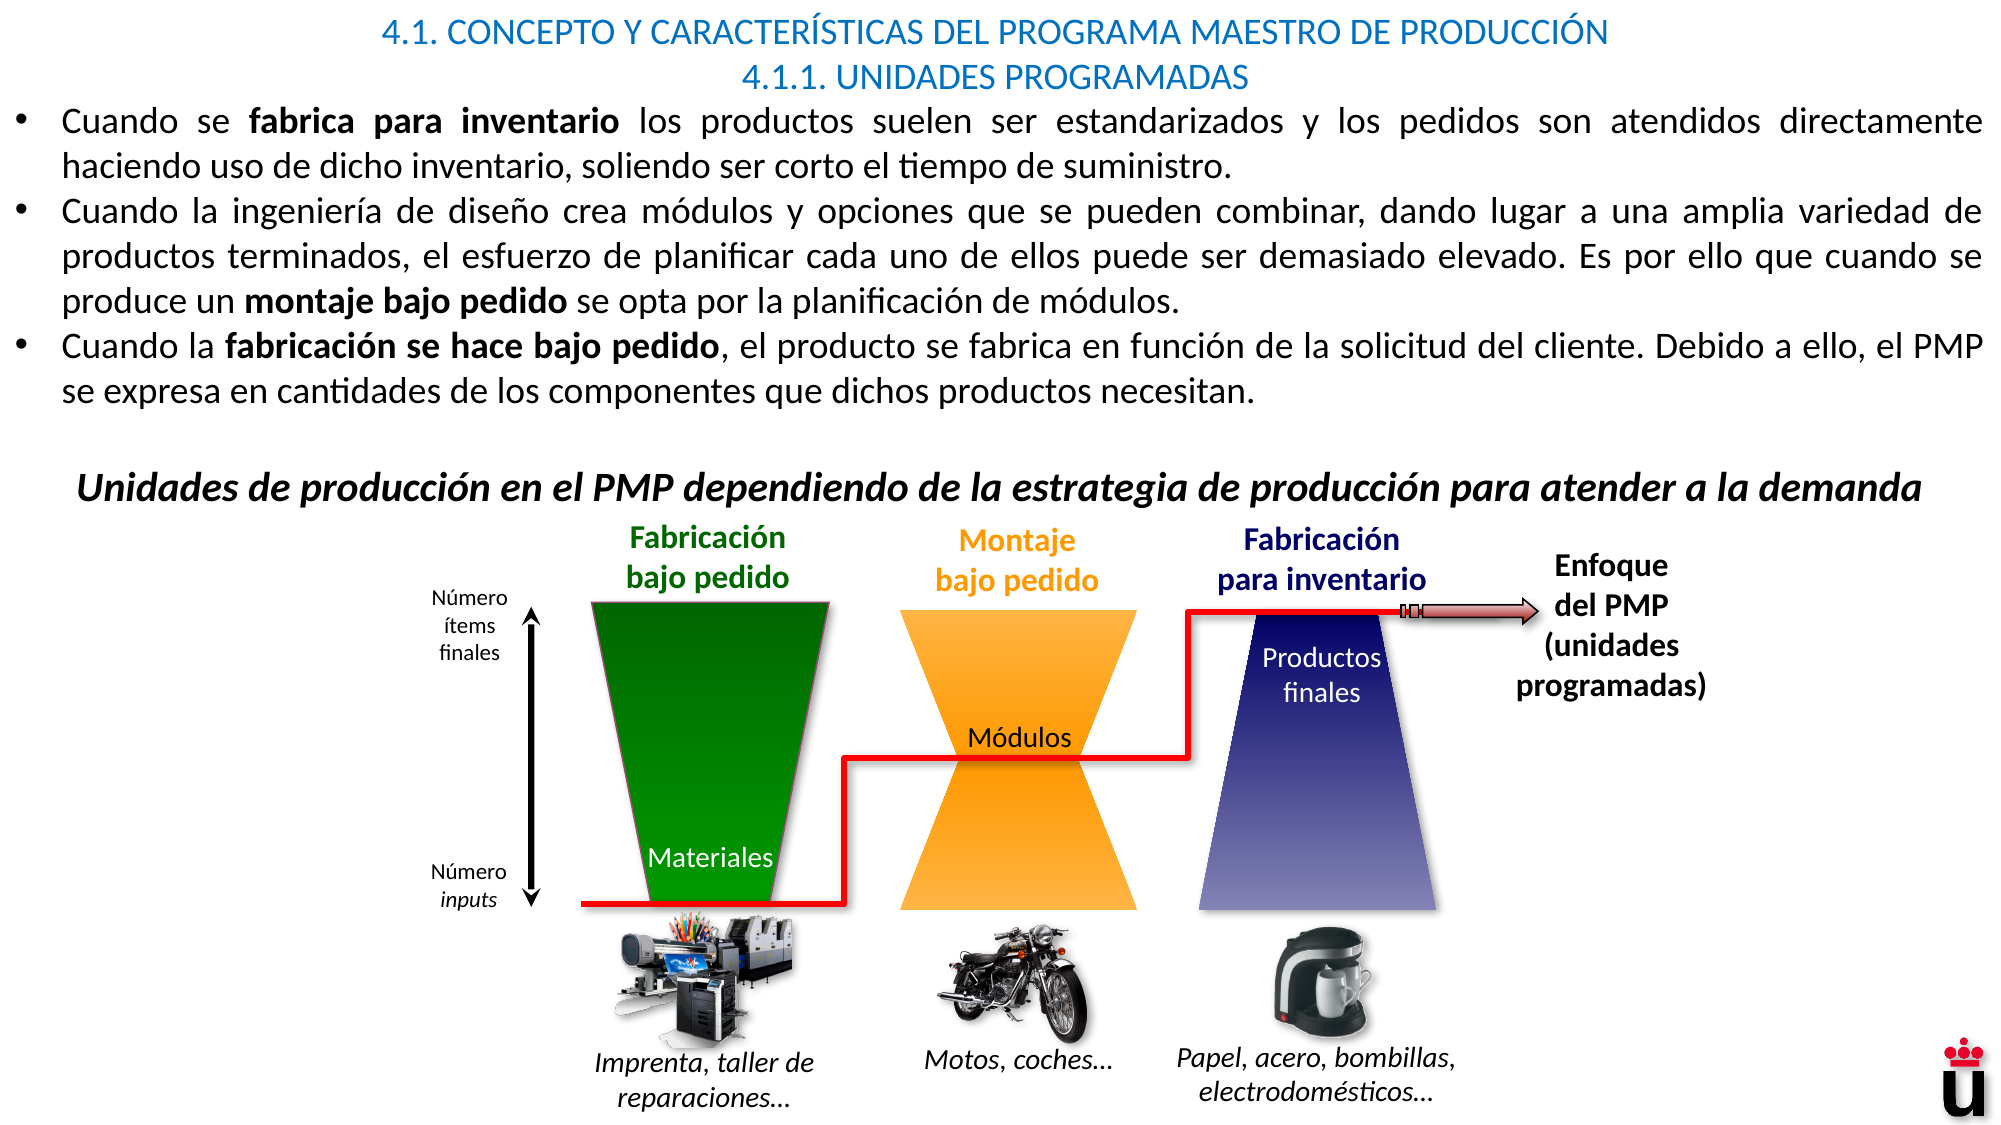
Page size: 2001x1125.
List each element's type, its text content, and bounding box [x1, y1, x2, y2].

text_box Motos, coches… [885, 1032, 1153, 1083]
text_box [591, 602, 830, 830]
text_box 4.1.1. UNIDADES PROGRAMADAS [0, 44, 2000, 105]
text_box [1138, 611, 1443, 758]
text_box Imprenta, taller de reparaciones… [532, 1036, 876, 1121]
text_box Fabricación para inventario [1202, 518, 1443, 605]
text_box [410, 575, 532, 920]
text_box Fabricación bajo pedido [610, 518, 806, 603]
picture [1259, 914, 1388, 1043]
text_box [1422, 604, 1500, 618]
picture [610, 910, 792, 1048]
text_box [899, 610, 1138, 911]
text_box Montaje bajo pedido [920, 518, 1115, 606]
text_box Papel, acero, bombillas, electrodomésticos… [1145, 1030, 1488, 1116]
text_box Materiales [632, 830, 789, 881]
text_box Cuando se fabrica para inventario los productos suelen ser estandarizados y los pedidos son atendidos directamente haciendo uso de dicho inventario, soliendo ser corto el tiempo de suministro. Cuando la ingeniería de diseño crea módulos y opciones que se pueden combinar, dando lugar a una amplia variedad de productos terminados, el esfuerzo de planificar cada uno de ellos puede ser demasiado elevado. Es por ello que cuando se produce un montaje bajo pedido se opta por la planificación de módulos. Cuando la fabricación se hace bajo pedido, el producto se fabrica en función de la solicitud del cliente. Debido a ello, el PMP se expresa en cantidades de los componentes que dichos productos necesitan. [0, 105, 2000, 419]
text_box Enfoque del PMP (unidades programadas) [1500, 535, 1723, 711]
text_box 4.1. CONCEPTO Y CARACTERÍSTICAS DEL PROGRAMA MAESTRO DE PRODUCCIÓN [0, 0, 2000, 44]
picture [932, 916, 1099, 1046]
text_box [580, 757, 899, 905]
text_box [1401, 604, 1406, 618]
text_box [1198, 702, 1437, 911]
text_box Unidades de producción en el PMP dependiendo de la estrategia de producción para atender a la demanda [61, 452, 1939, 518]
picture [1918, 1031, 2000, 1125]
text_box [1409, 604, 1419, 618]
text_box Productos finales [1247, 630, 1397, 716]
